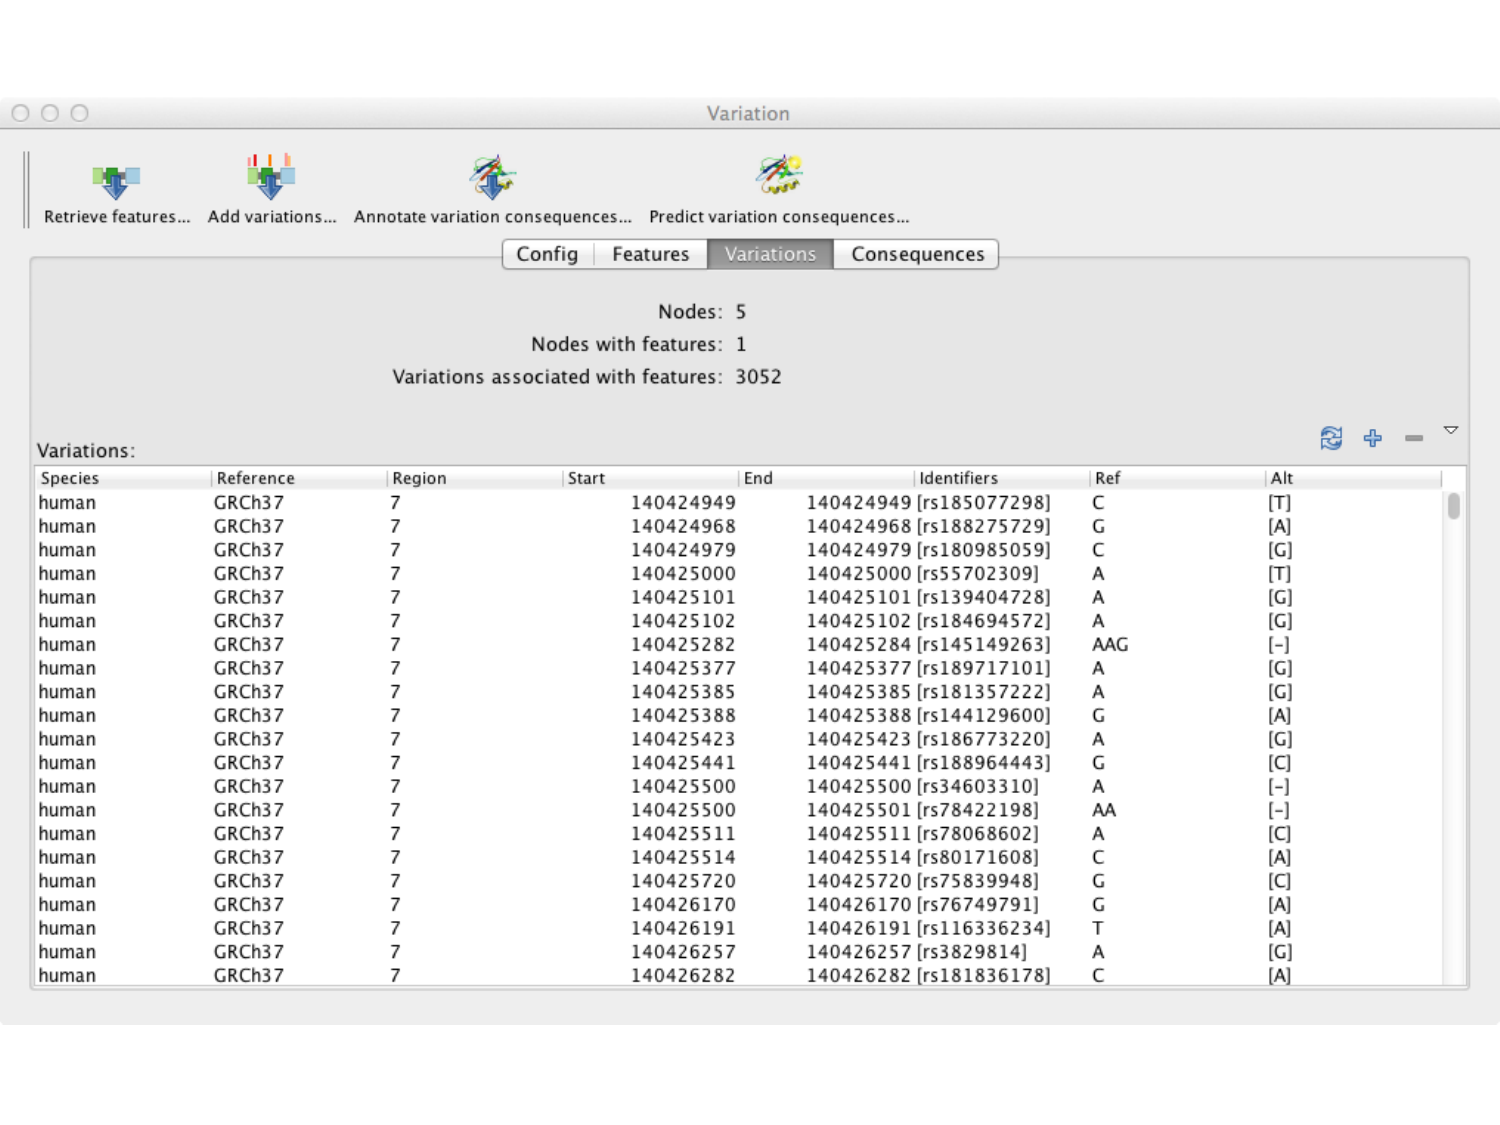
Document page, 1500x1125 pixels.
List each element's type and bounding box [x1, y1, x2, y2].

picture [0, 97, 1500, 1026]
